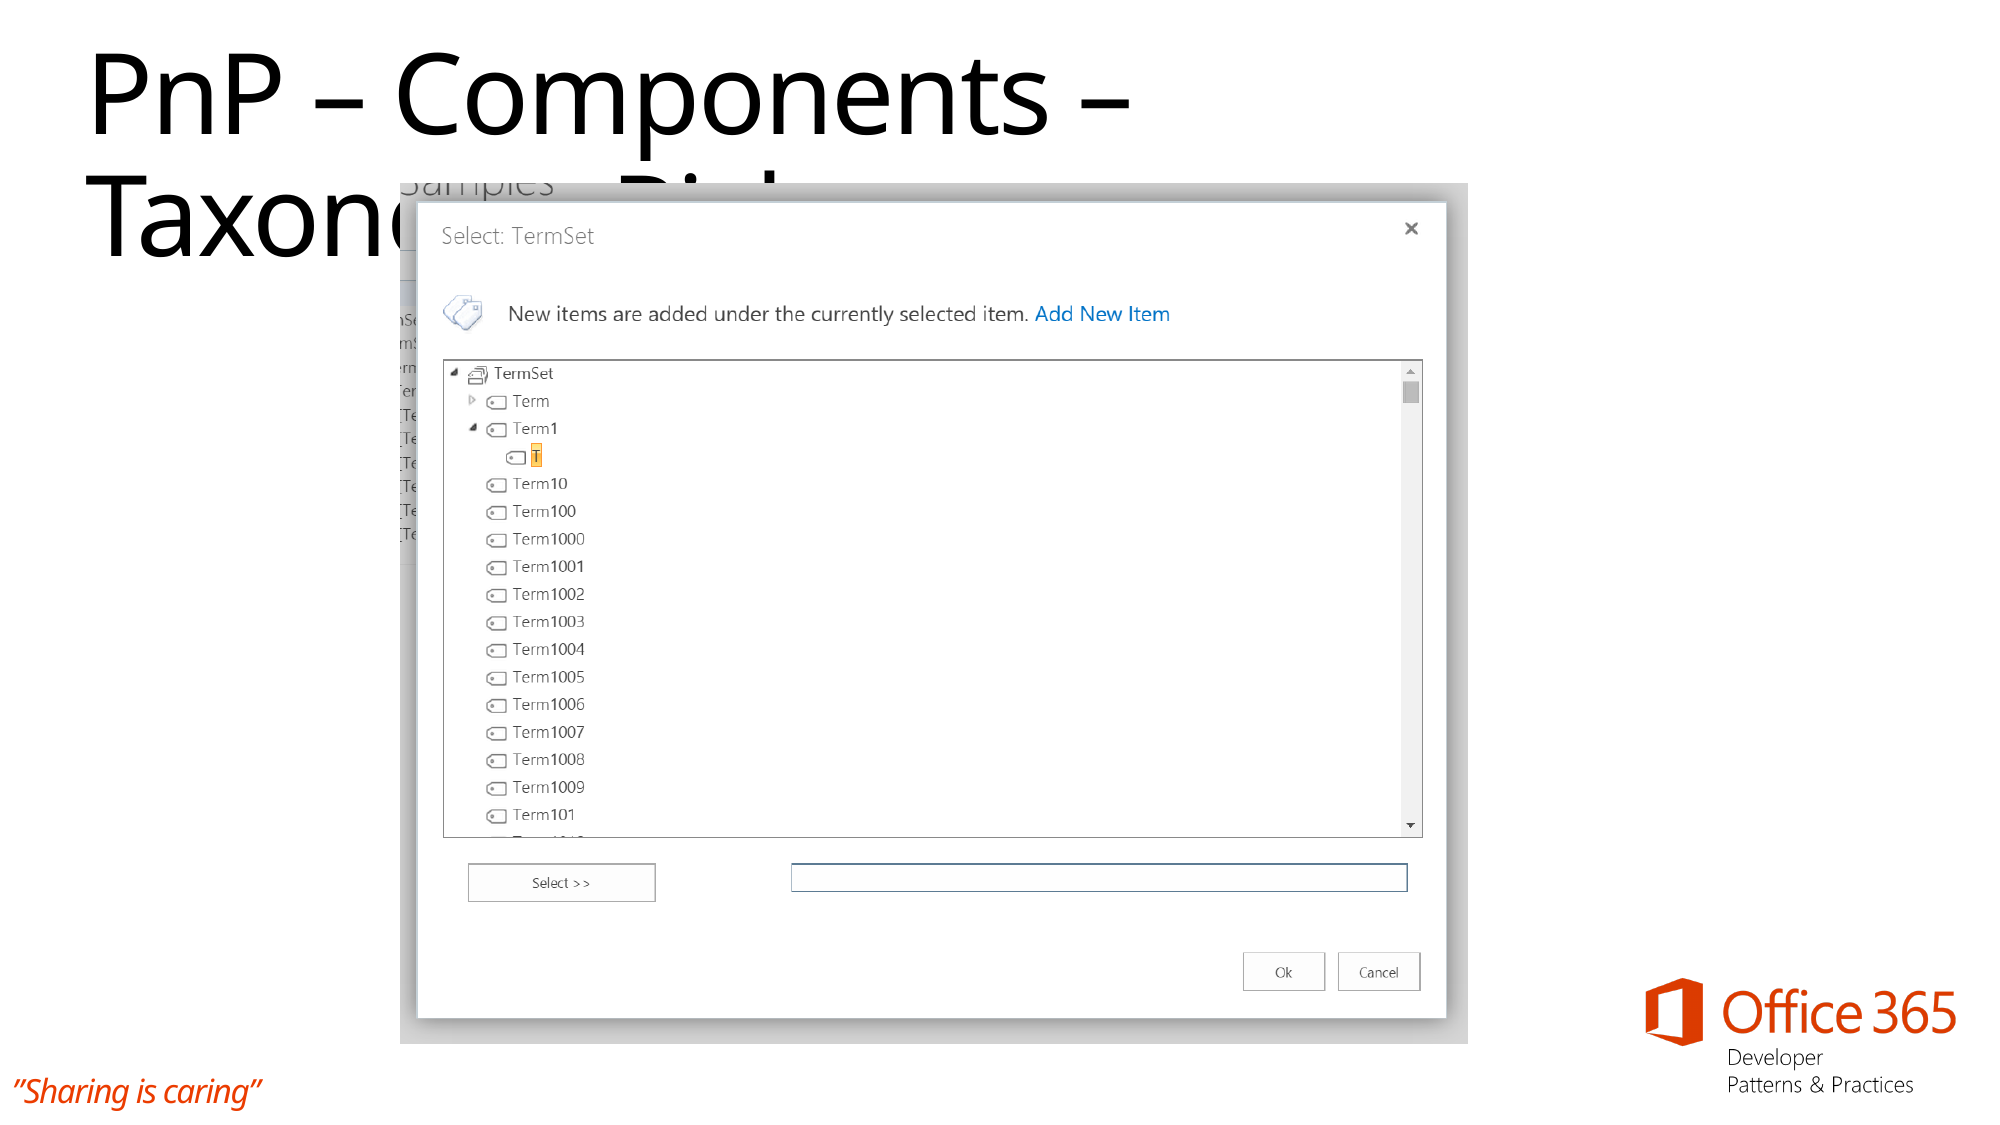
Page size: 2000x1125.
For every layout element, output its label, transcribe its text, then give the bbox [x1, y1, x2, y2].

picture [1616, 948, 1983, 1111]
picture [400, 182, 1468, 1044]
title PnP – Components – TaxonomyPicker [85, 37, 1914, 161]
